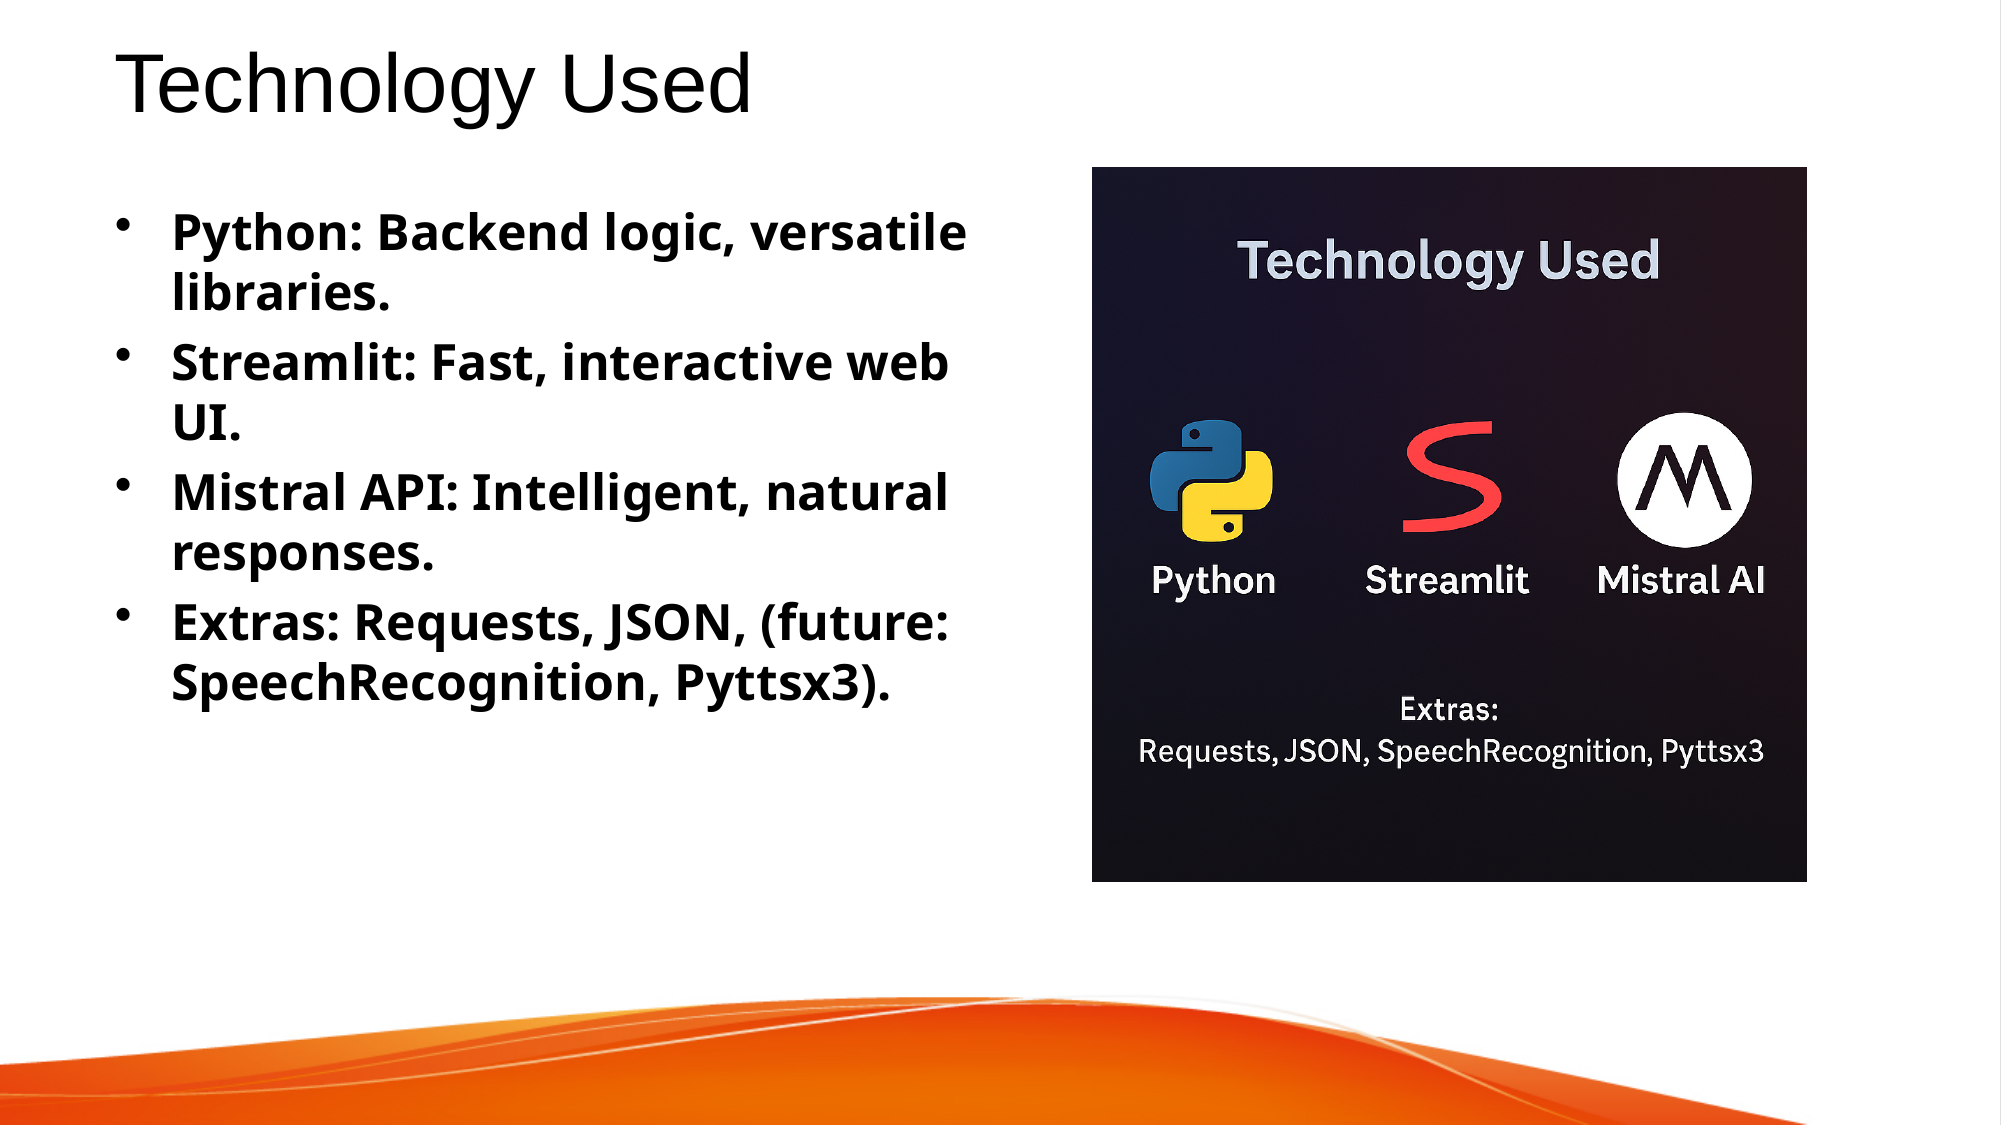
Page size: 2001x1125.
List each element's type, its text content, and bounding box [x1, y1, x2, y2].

title Technology Used [99, 30, 1901, 127]
list Python: Backend logic, versatile libraries. Streamlit: Fast, interactive web UI. Mistral API: Intelligent, natural responses. Extras: Requests, JSON, (future: SpeechRecognition, Pyttsx3). [99, 192, 984, 1006]
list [1092, 167, 1807, 882]
picture [0, 0, 2001, 1125]
